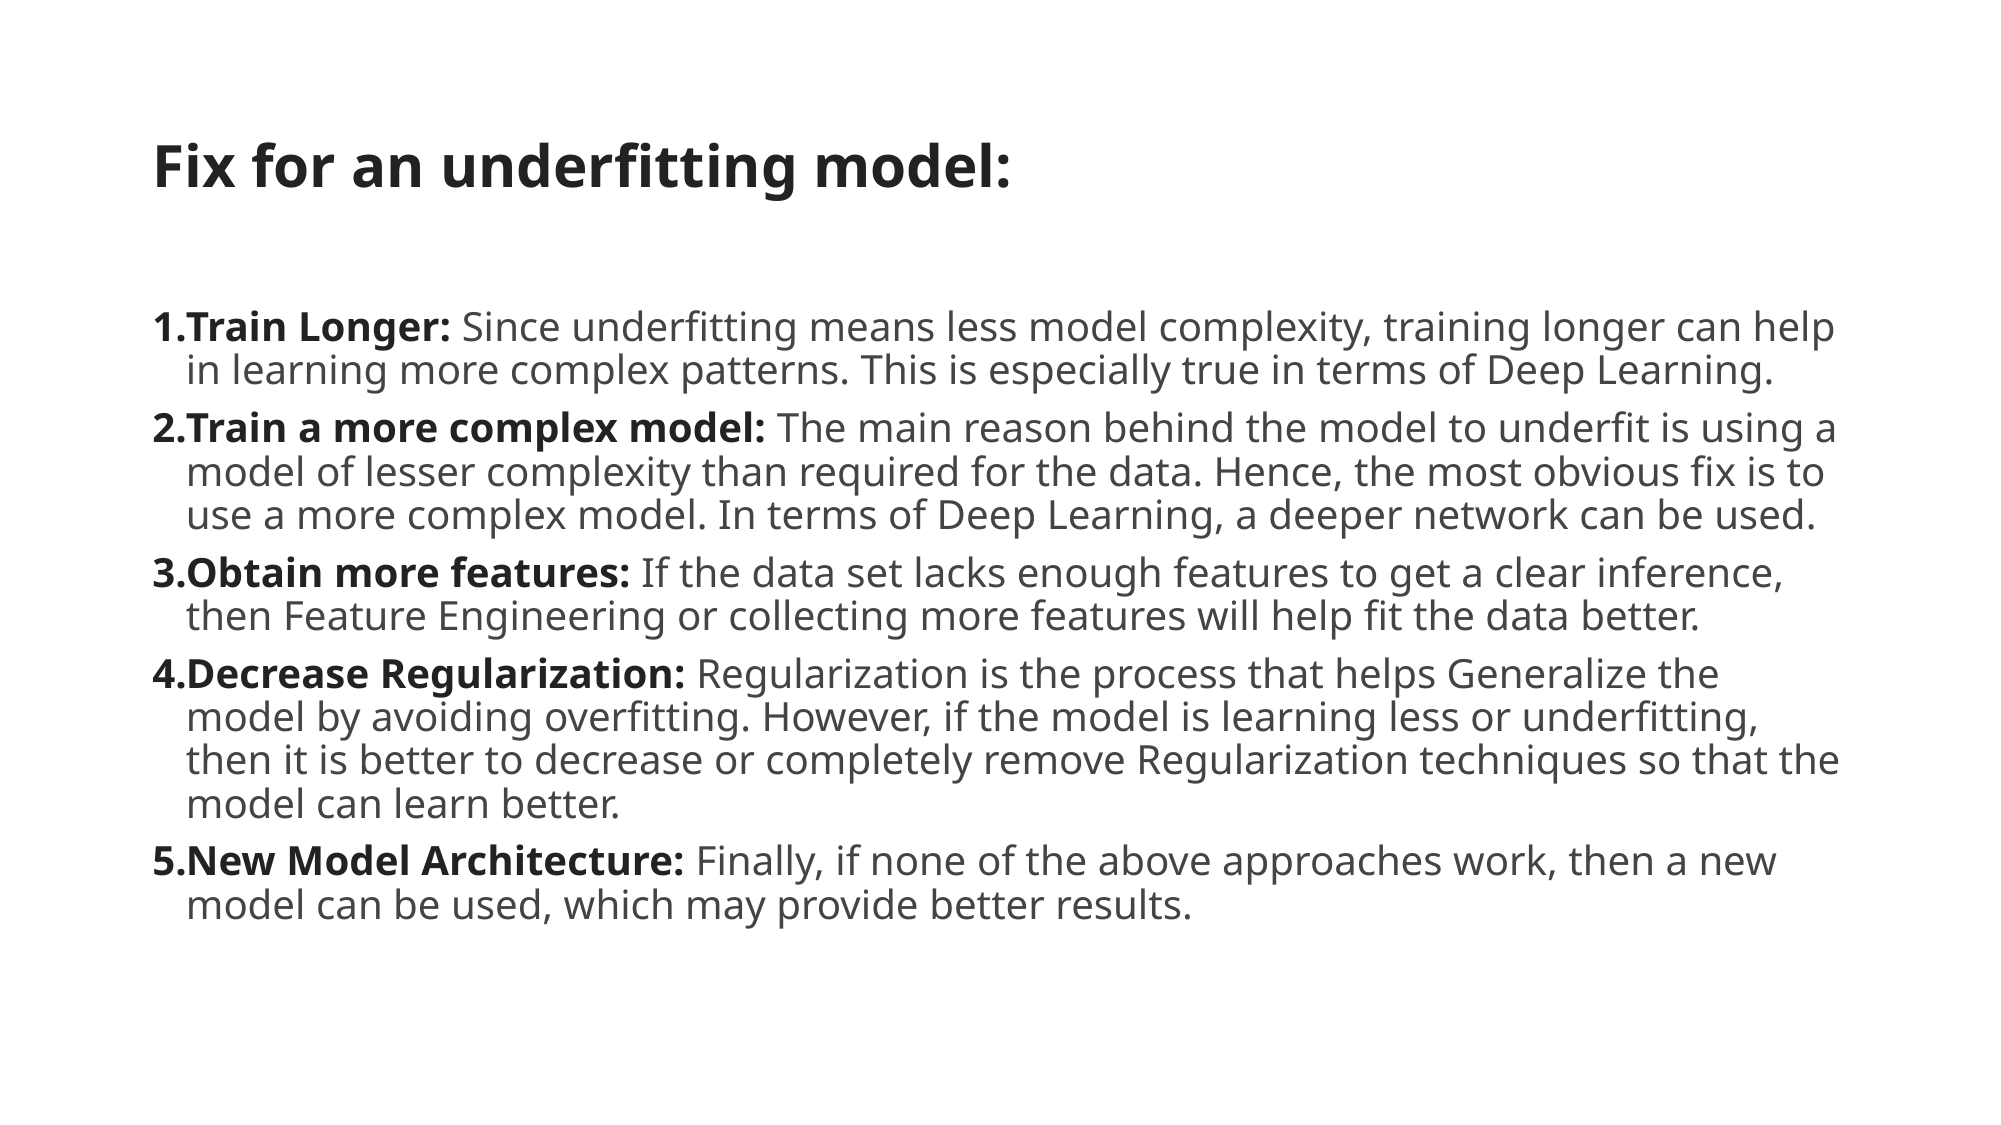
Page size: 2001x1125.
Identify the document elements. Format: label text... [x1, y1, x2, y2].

title Fix for an underfitting model: [137, 59, 1863, 278]
list Train Longer: Since underfitting means less model complexity, training longer can help in learning more complex patterns. This is especially true in terms of Deep Learning. Train a more complex model: The main reason behind the model to underfit is using a model of lesser complexity than required for the data. Hence, the most obvious fix is to use a more complex model. In terms of Deep Learning, a deeper network can be used. Obtain more features: If the data set lacks enough features to get a clear inference, then Feature Engineering or collecting more features will help fit the data better. Decrease Regularization: Regularization is the process that helps Generalize the model by avoiding overfitting. However, if the model is learning less or underfitting, then it is better to decrease or completely remove Regularization techniques so that the model can learn better. New Model Architecture: Finally, if none of the above approaches work, then a new model can be used, which may provide better results. [137, 299, 1863, 1014]
